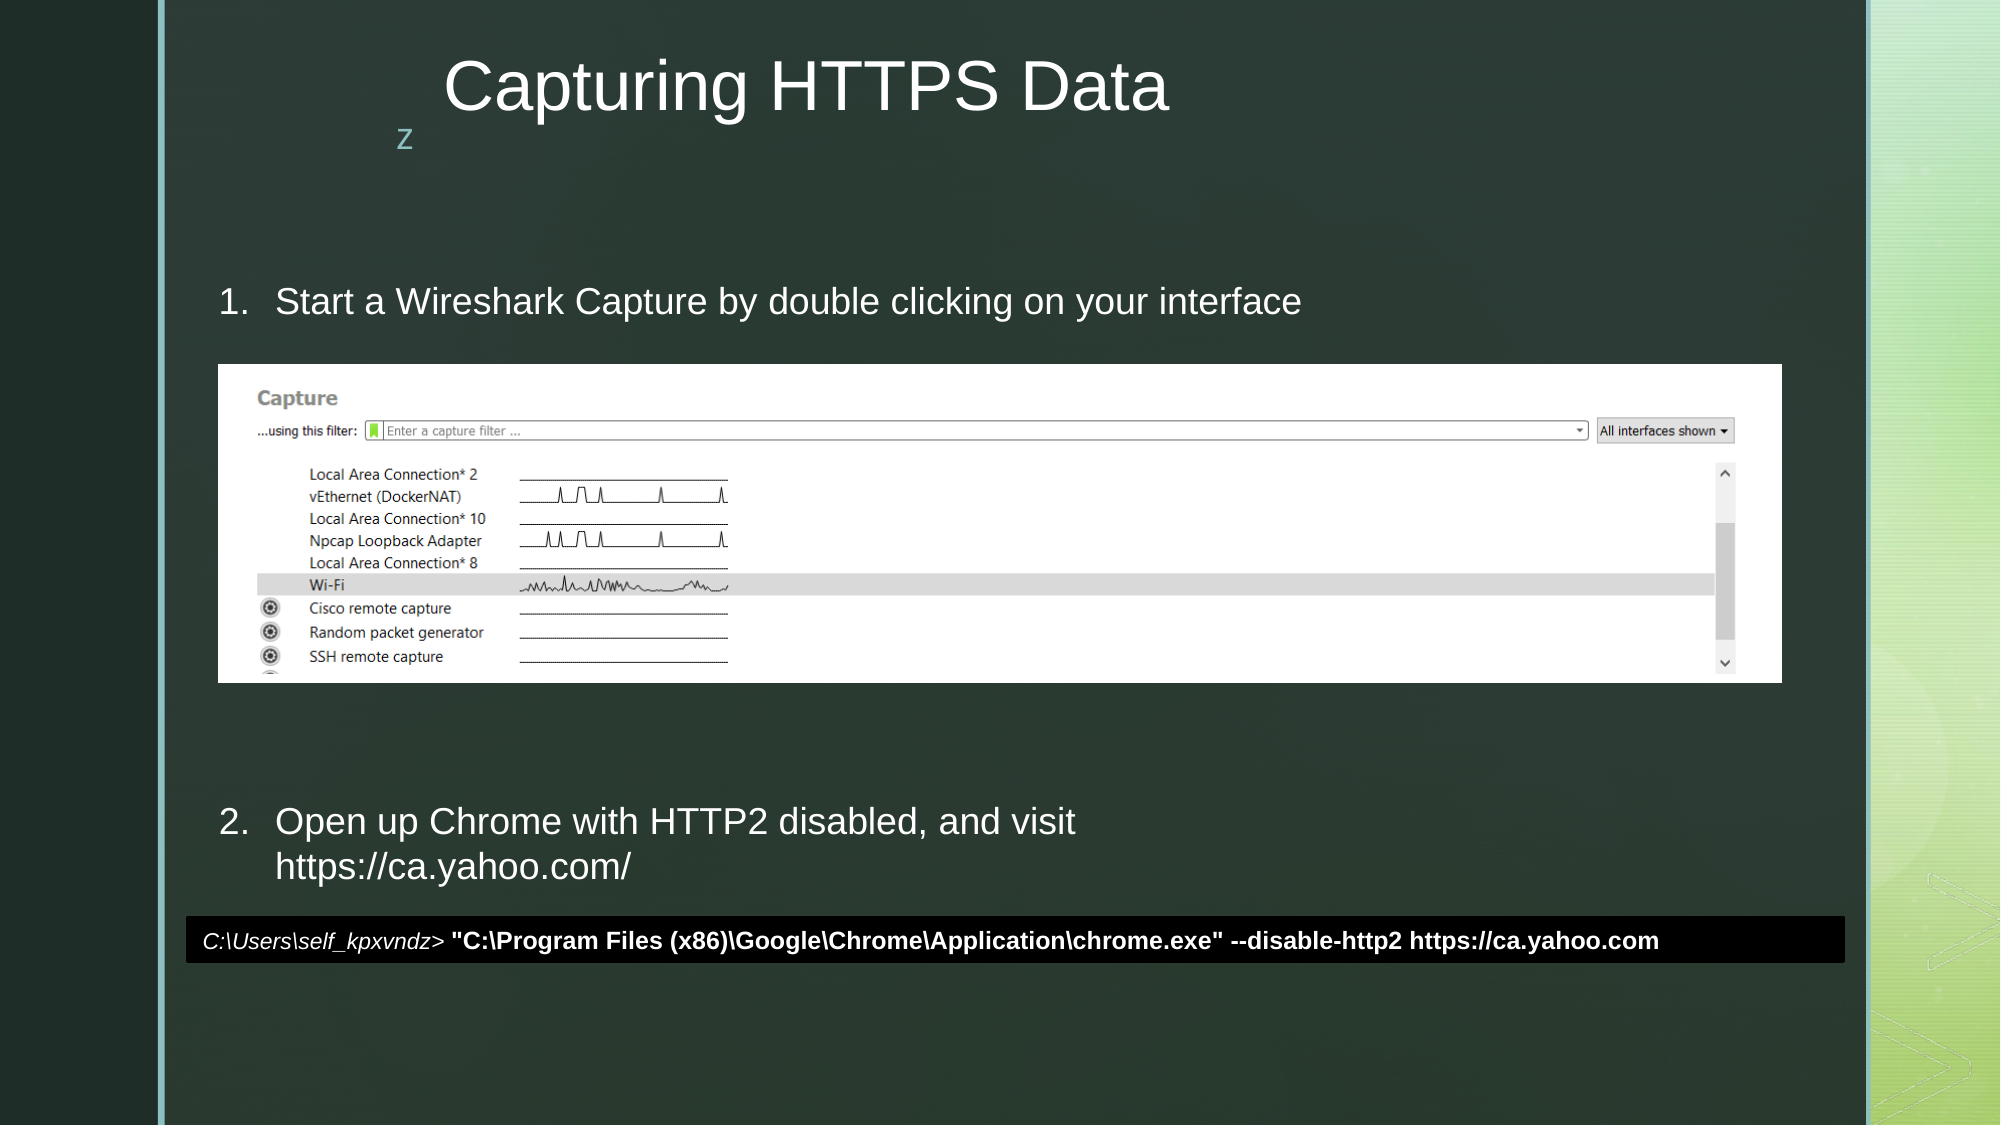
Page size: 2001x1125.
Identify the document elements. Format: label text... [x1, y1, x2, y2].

picture [1871, 0, 2001, 1125]
text_box Open up Chrome with HTTP2 disabled, and visit https://ca.yahoo.com/ [204, 789, 1205, 895]
title Capturing HTTPS Data [428, 42, 1734, 310]
picture [217, 363, 1783, 684]
text_box C:\Users\self_kpxvndz> "C:\Program Files (x86)\Google\Chrome\Application\chrome.exe" --disable-http2 https://ca.yahoo.com [186, 916, 1845, 963]
text_box Start a Wireshark Capture by double clicking on your interface [204, 269, 1438, 330]
